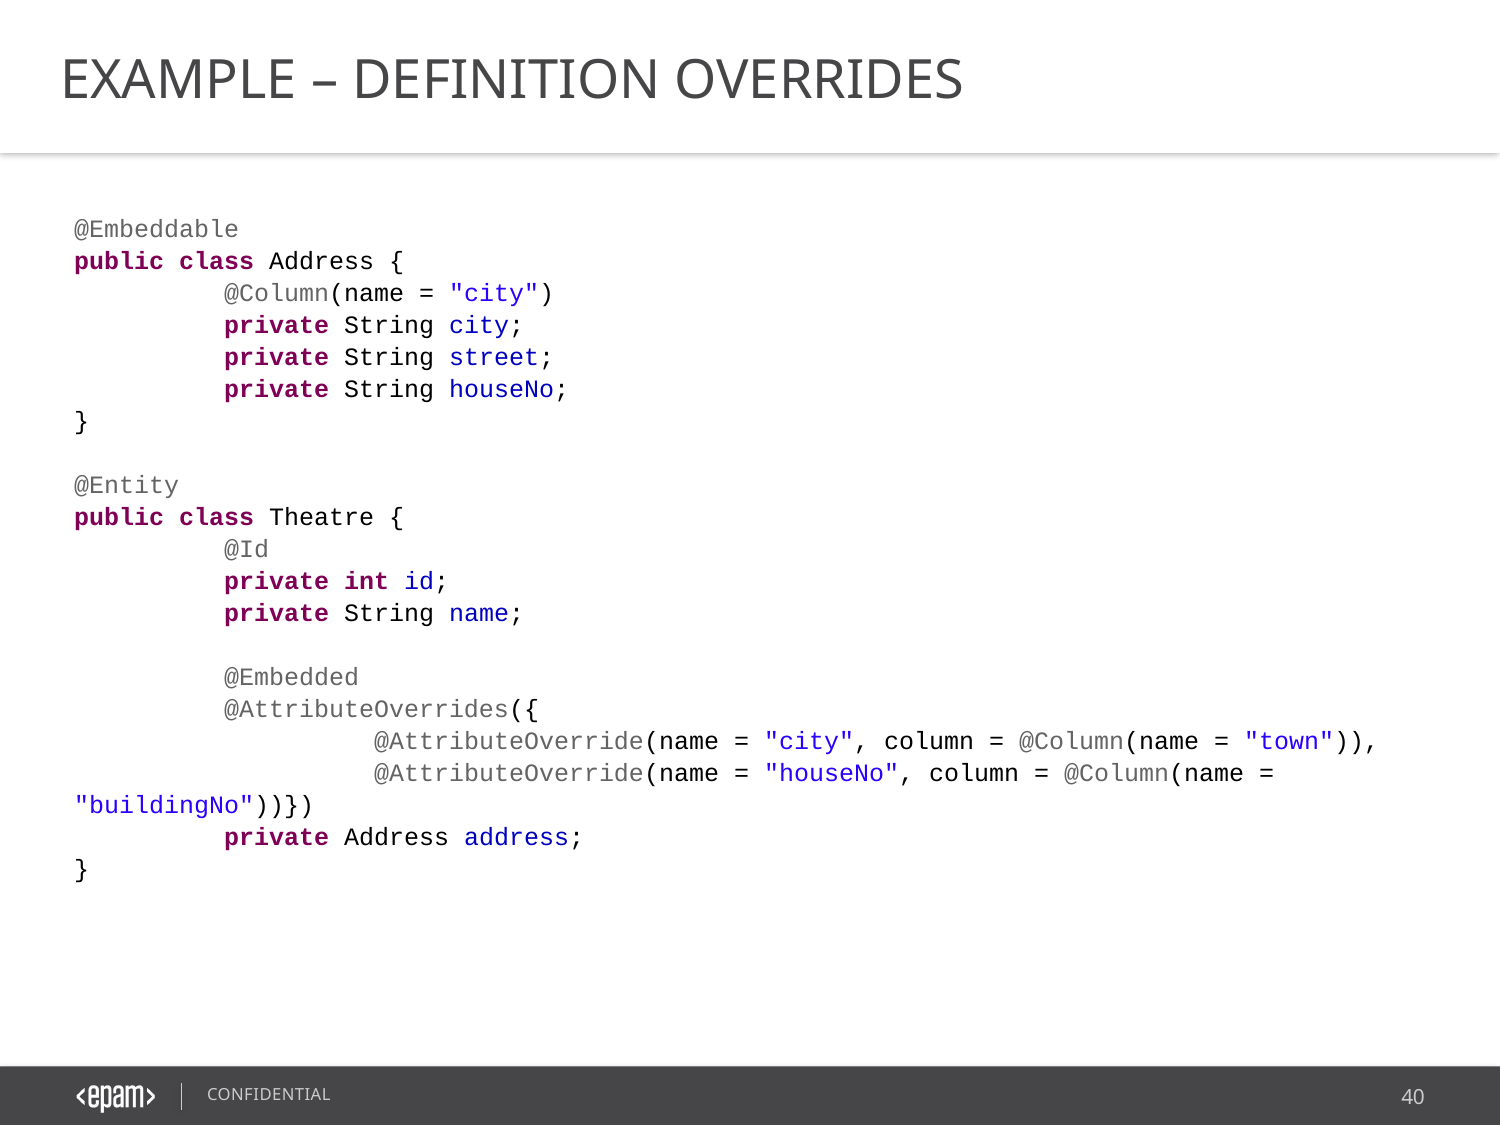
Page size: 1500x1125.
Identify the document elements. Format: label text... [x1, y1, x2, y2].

list @Embeddable public class Address { @Column(name = "city") private String city; private String street; private String houseNo; } @Entity public class Theatre { @Id private int id; private String name; @Embedded @AttributeOverrides({ @AttributeOverride(name = "city", column = @Column(name = "town")), @AttributeOverride(name = "houseNo", column = @Column(name = "buildingNo"))}) private Address address; } [59, 202, 1434, 1025]
list EXAMPLE – DEFINITION OVERRIDES [0, 0, 1500, 153]
picture [76, 1085, 155, 1113]
